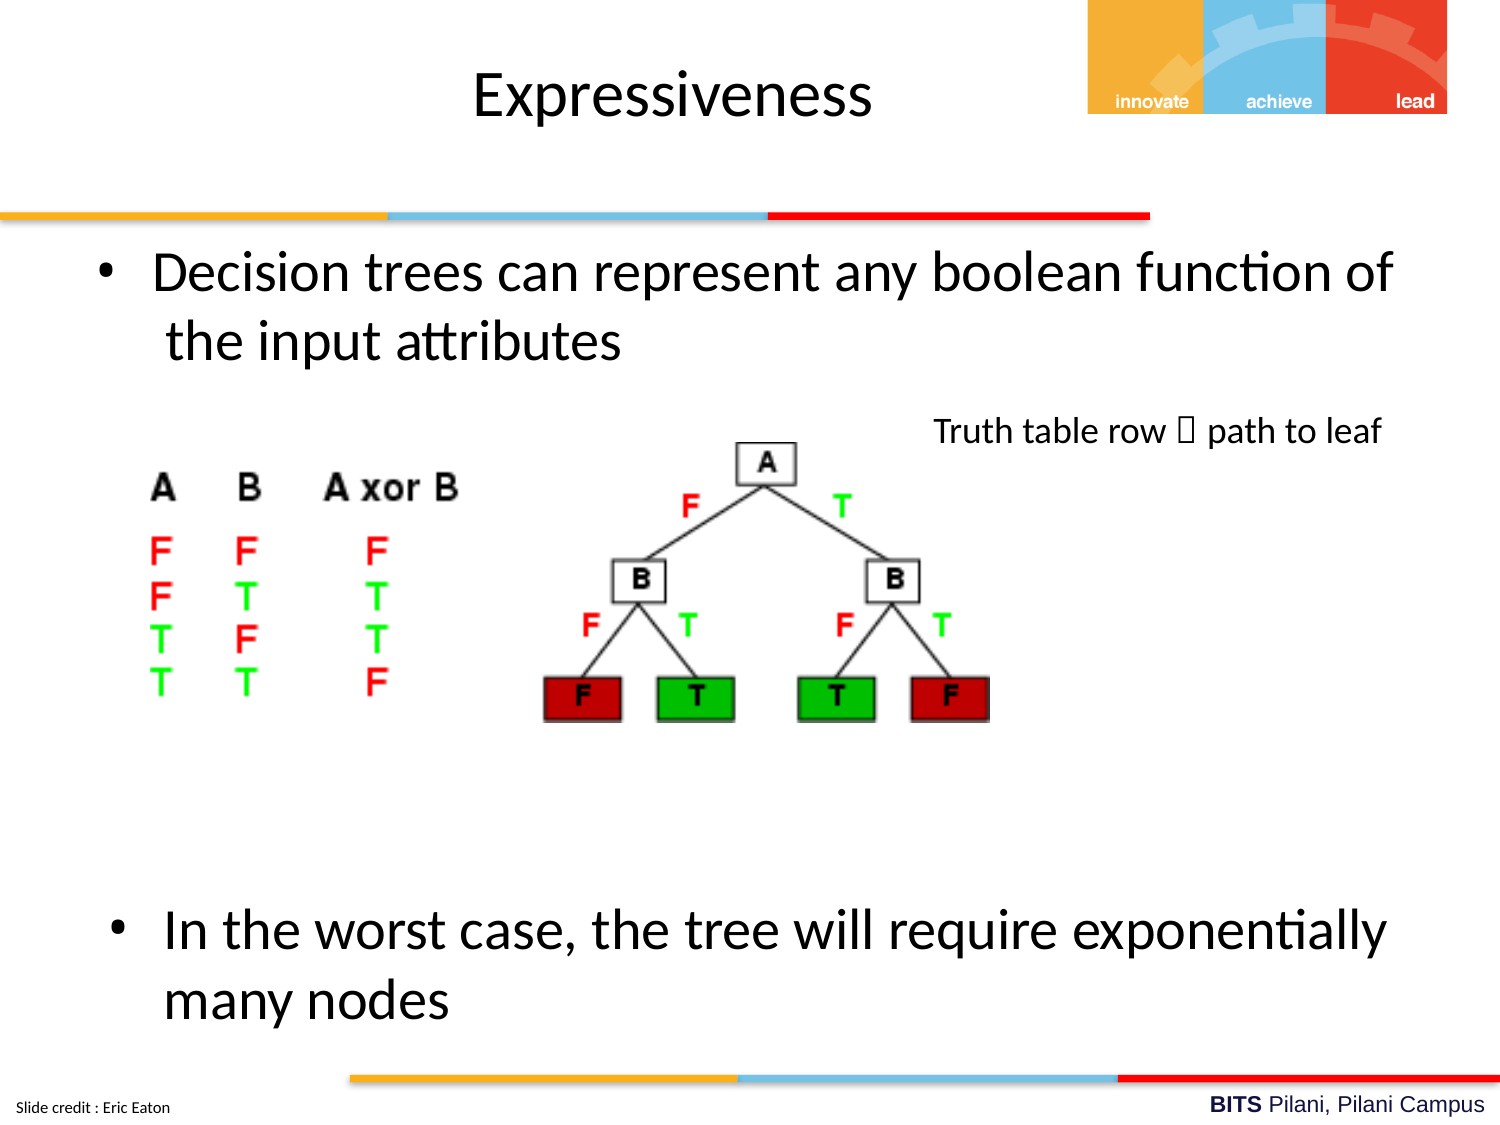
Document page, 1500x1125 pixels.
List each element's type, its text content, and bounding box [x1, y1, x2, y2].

picture [149, 442, 991, 723]
text_box Decision trees can represent any boolean function of the input attributes [93, 229, 1407, 373]
text_box Truth table row  path to leaf [931, 403, 1403, 451]
title Expressiveness [470, 0, 1030, 184]
picture [1087, 0, 1448, 114]
text_box In the worst case, the tree will require exponentially many nodes [105, 887, 1403, 1031]
text_box Slide credit : Eric Eaton [1, 1089, 186, 1124]
